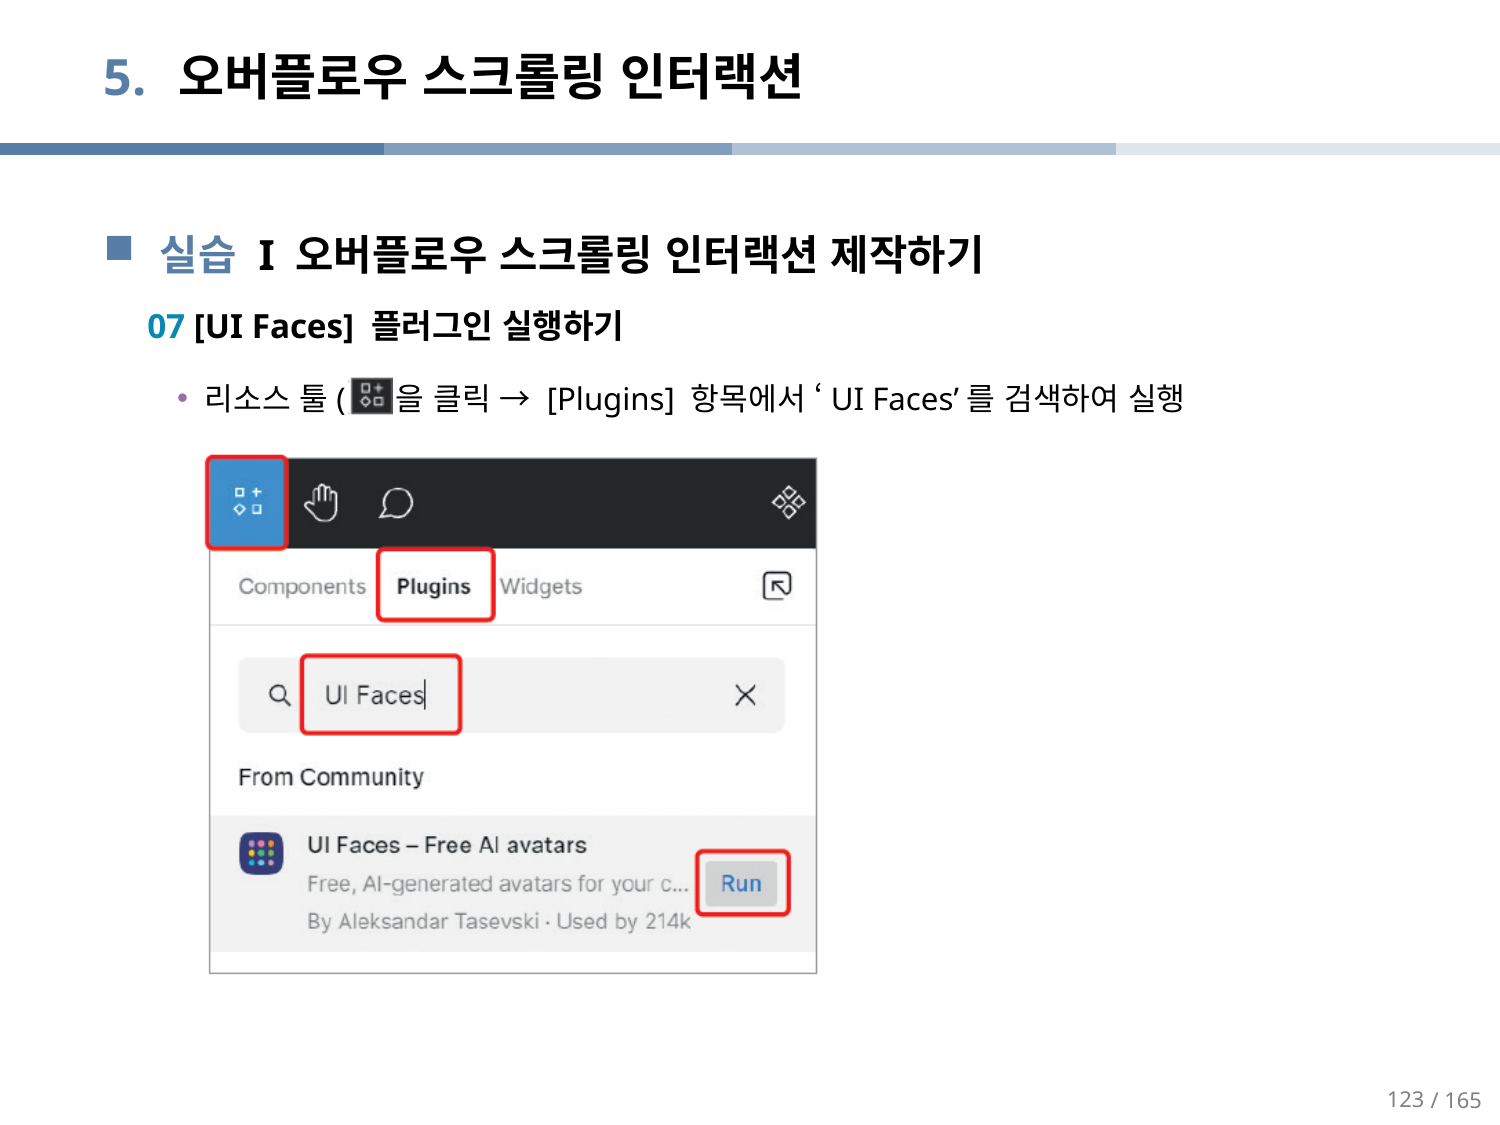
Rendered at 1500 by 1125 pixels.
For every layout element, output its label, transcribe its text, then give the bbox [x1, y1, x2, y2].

picture [194, 444, 827, 988]
picture [348, 373, 393, 418]
title 오버플로우 스크롤링 인터랙션 [88, 29, 1211, 121]
list 실습 I 오버플로우 스크롤링 인터랙션 제작하기 07 [UI Faces] 플러그인 실행하기 리소스 툴( )을 클릭 → [Plugins] 항목에서 ‘UI Faces’를 검색하여 실행 [88, 196, 1436, 1083]
